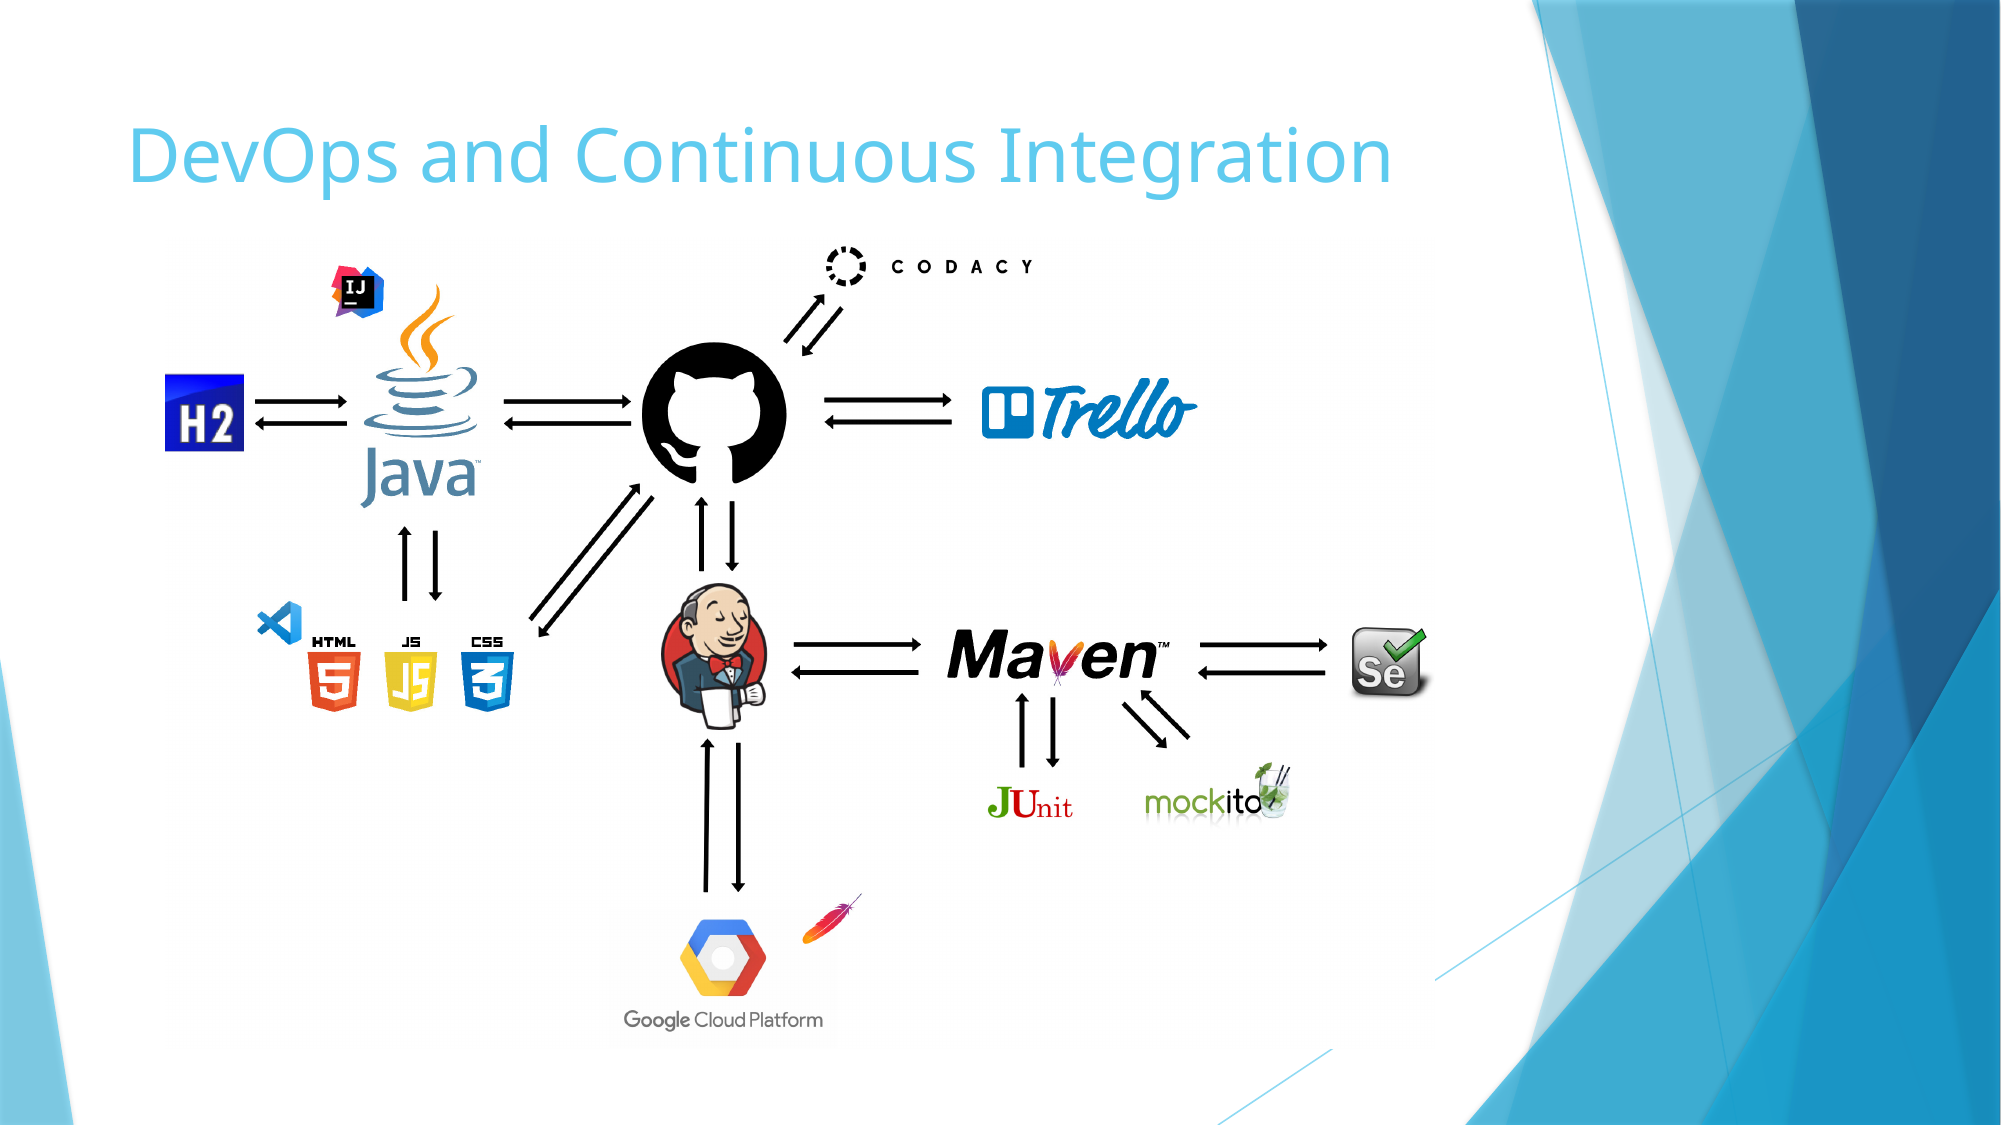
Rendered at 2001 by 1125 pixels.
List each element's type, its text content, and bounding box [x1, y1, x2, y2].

title DevOps and Continuous Integration [111, 99, 1522, 317]
picture [164, 236, 1436, 1049]
